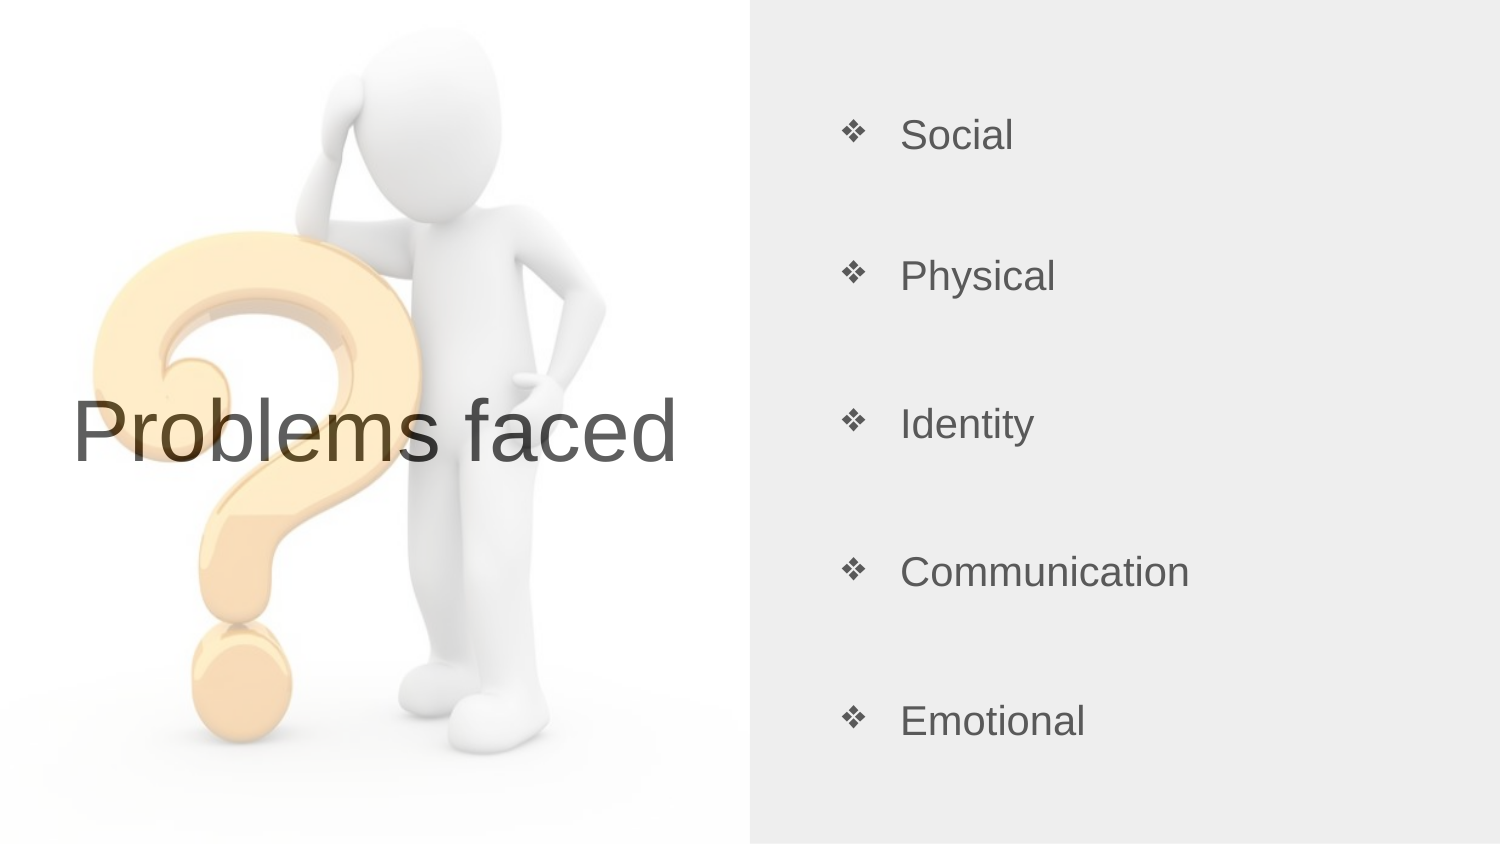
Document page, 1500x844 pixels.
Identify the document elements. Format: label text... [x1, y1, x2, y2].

picture [0, 0, 751, 844]
list Social Physical Identity Communication Emotional [810, 118, 1440, 725]
